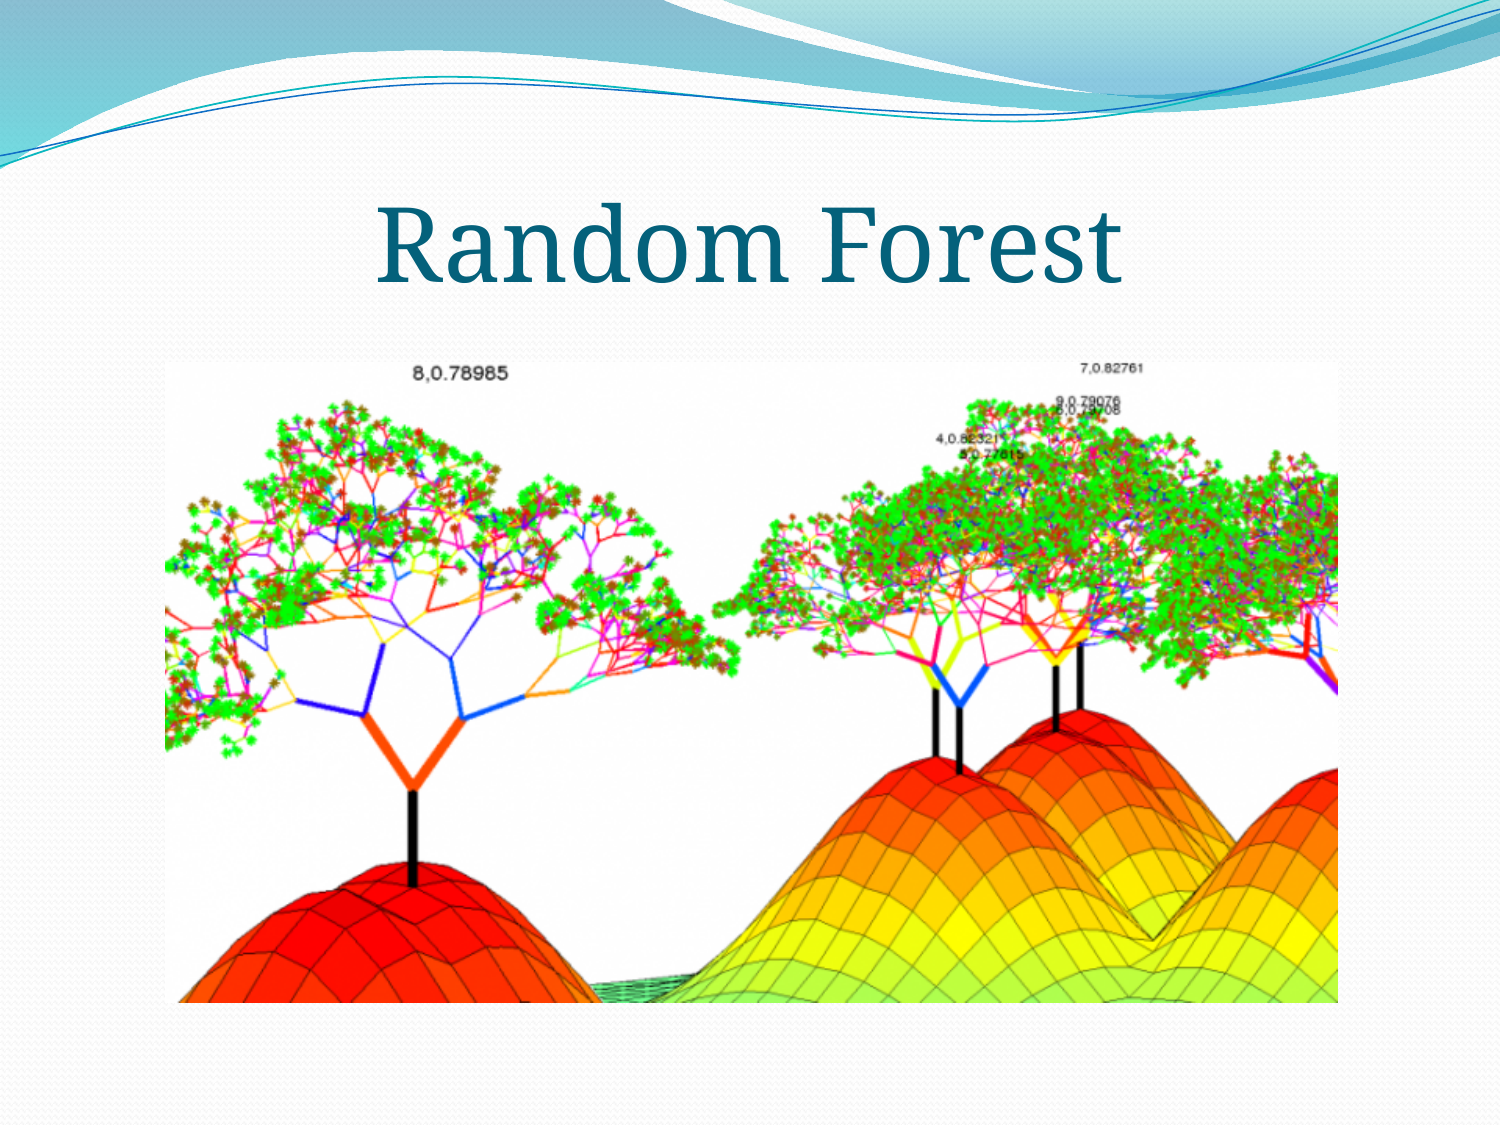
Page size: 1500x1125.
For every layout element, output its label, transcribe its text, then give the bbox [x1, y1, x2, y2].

title Random Forest [75, 115, 1425, 303]
picture [165, 362, 1338, 1004]
